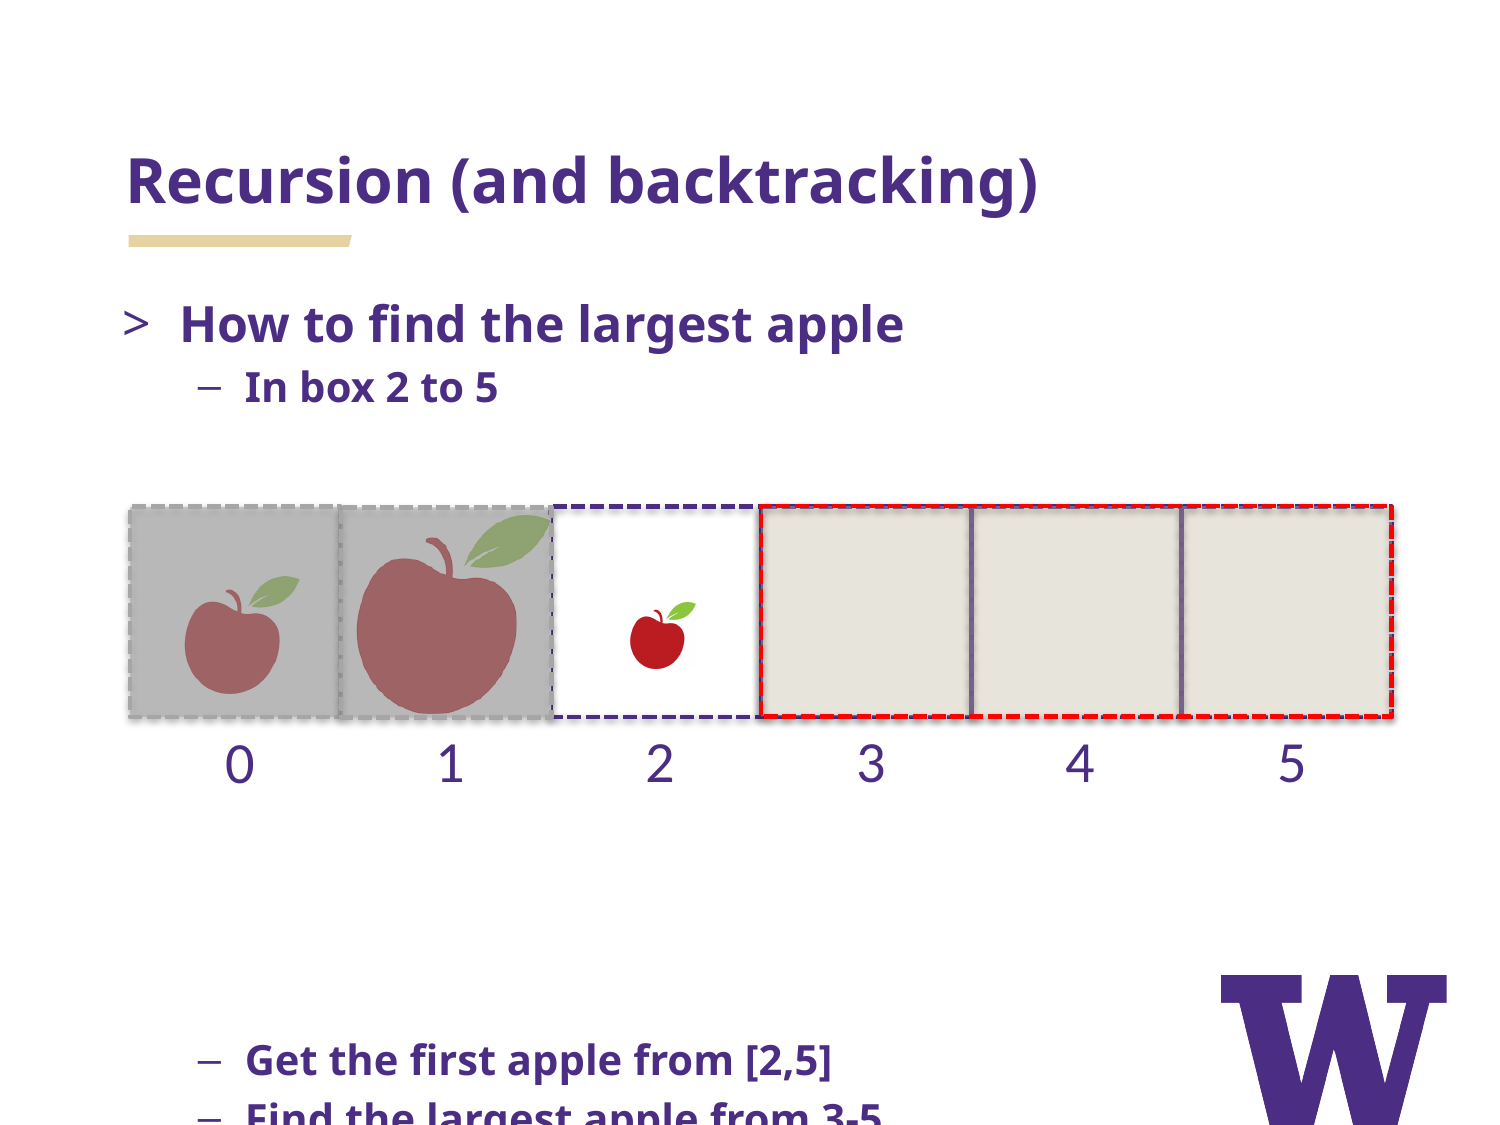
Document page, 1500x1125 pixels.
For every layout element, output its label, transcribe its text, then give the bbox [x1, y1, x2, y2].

text_box 2 [630, 717, 691, 802]
picture [630, 601, 696, 669]
text_box [129, 506, 339, 718]
list How to find the largest apple In box 2 to 5 Get the first apple from [2,5] Find the largest apple from 3-5 compare it with apple 2 [108, 284, 1453, 944]
picture [356, 515, 551, 714]
title Recursion (and backtracking) [110, 60, 1453, 224]
text_box [340, 507, 552, 718]
text_box [551, 506, 757, 718]
text_box 1 [420, 726, 480, 802]
text_box 5 [1262, 725, 1322, 802]
text_box 3 [841, 725, 902, 802]
picture [128, 235, 352, 247]
text_box 0 [210, 717, 271, 803]
text_box 4 [1050, 725, 1110, 802]
picture [1221, 975, 1447, 1125]
text_box [760, 505, 1393, 717]
picture [184, 576, 300, 695]
